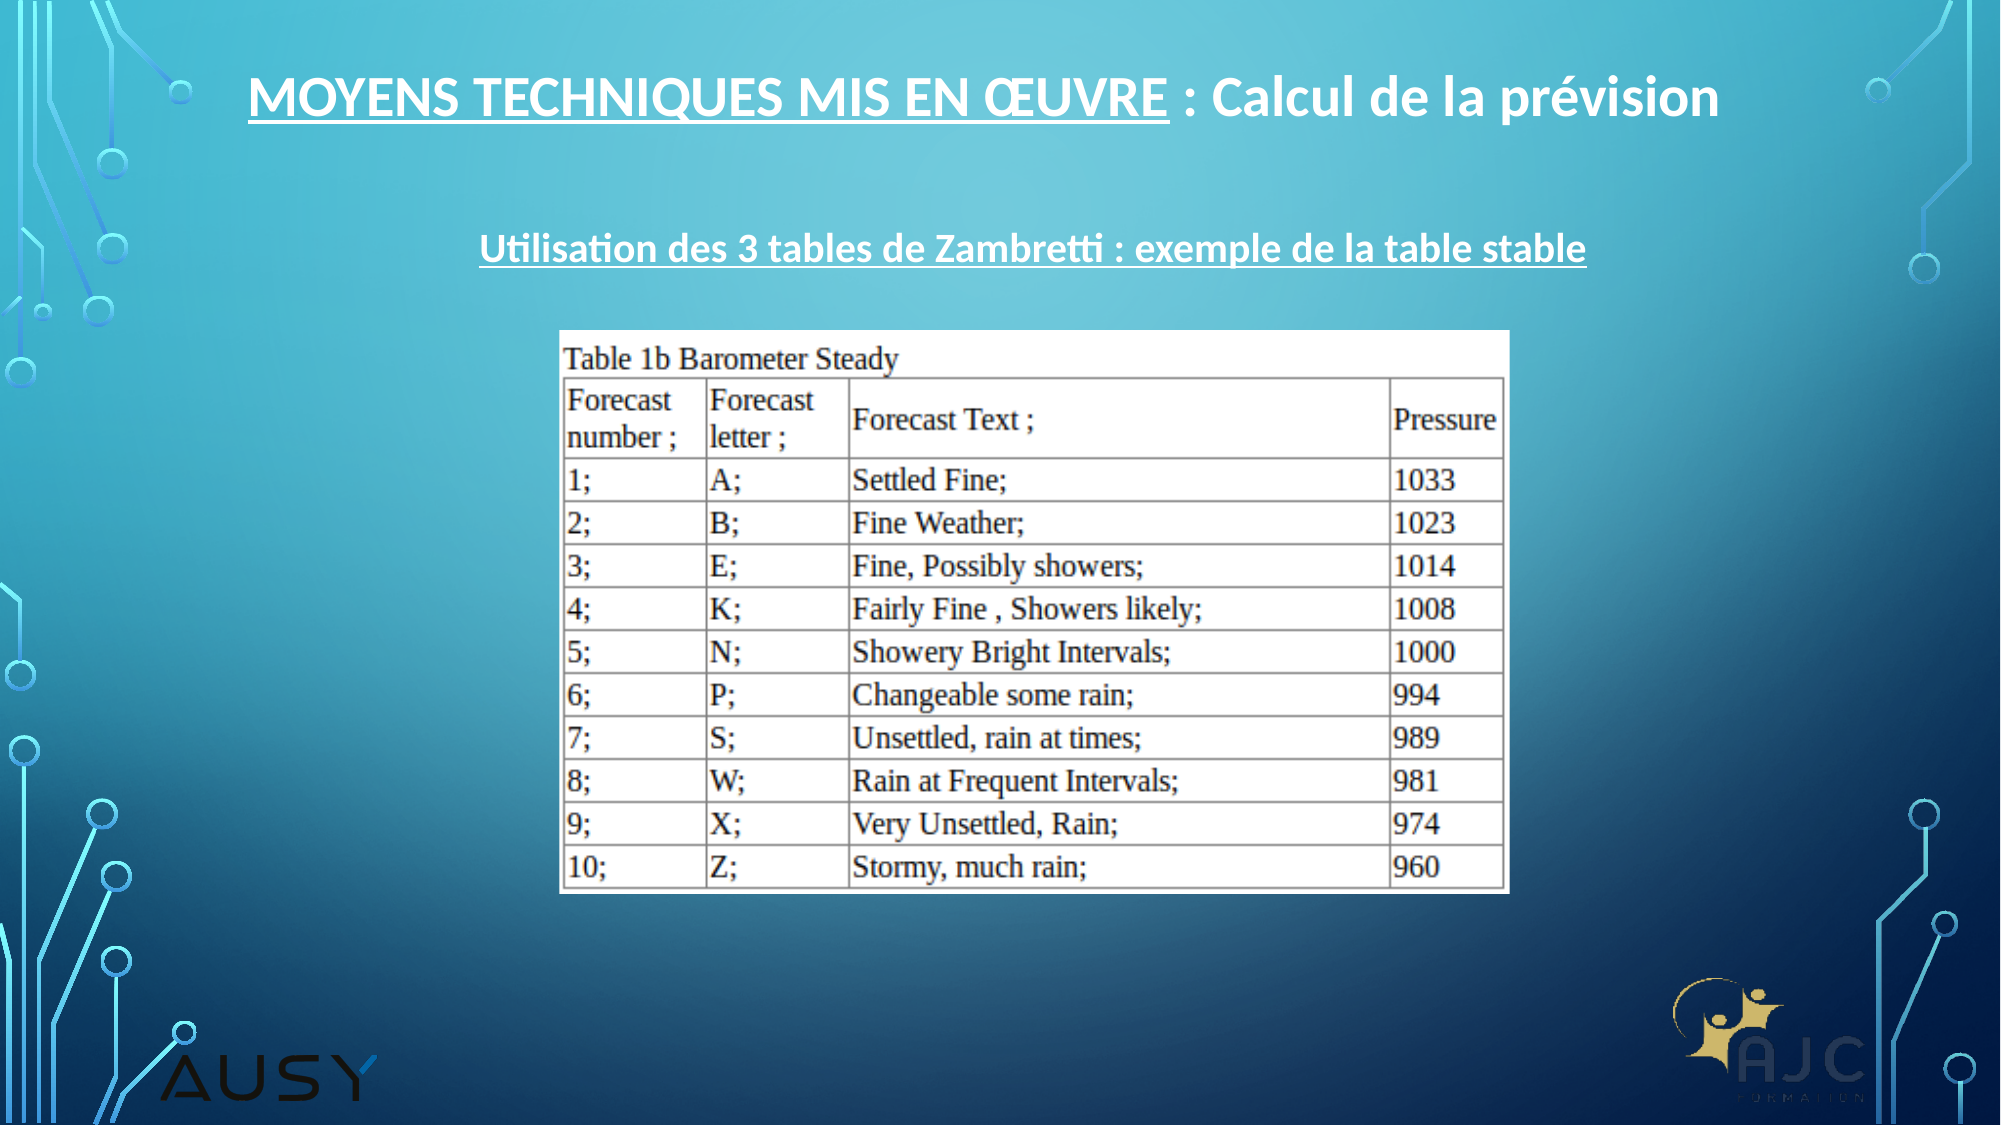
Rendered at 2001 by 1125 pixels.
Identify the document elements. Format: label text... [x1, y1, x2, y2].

picture [1672, 977, 1865, 1102]
text_box MOYENS TECHNIQUES MIS EN ŒUVRE : Calcul de la prévision [175, 50, 1794, 136]
picture [559, 330, 1510, 894]
picture [159, 1054, 380, 1102]
text_box Utilisation des 3 tables de Zambretti : exemple de la table stable [464, 213, 1605, 279]
